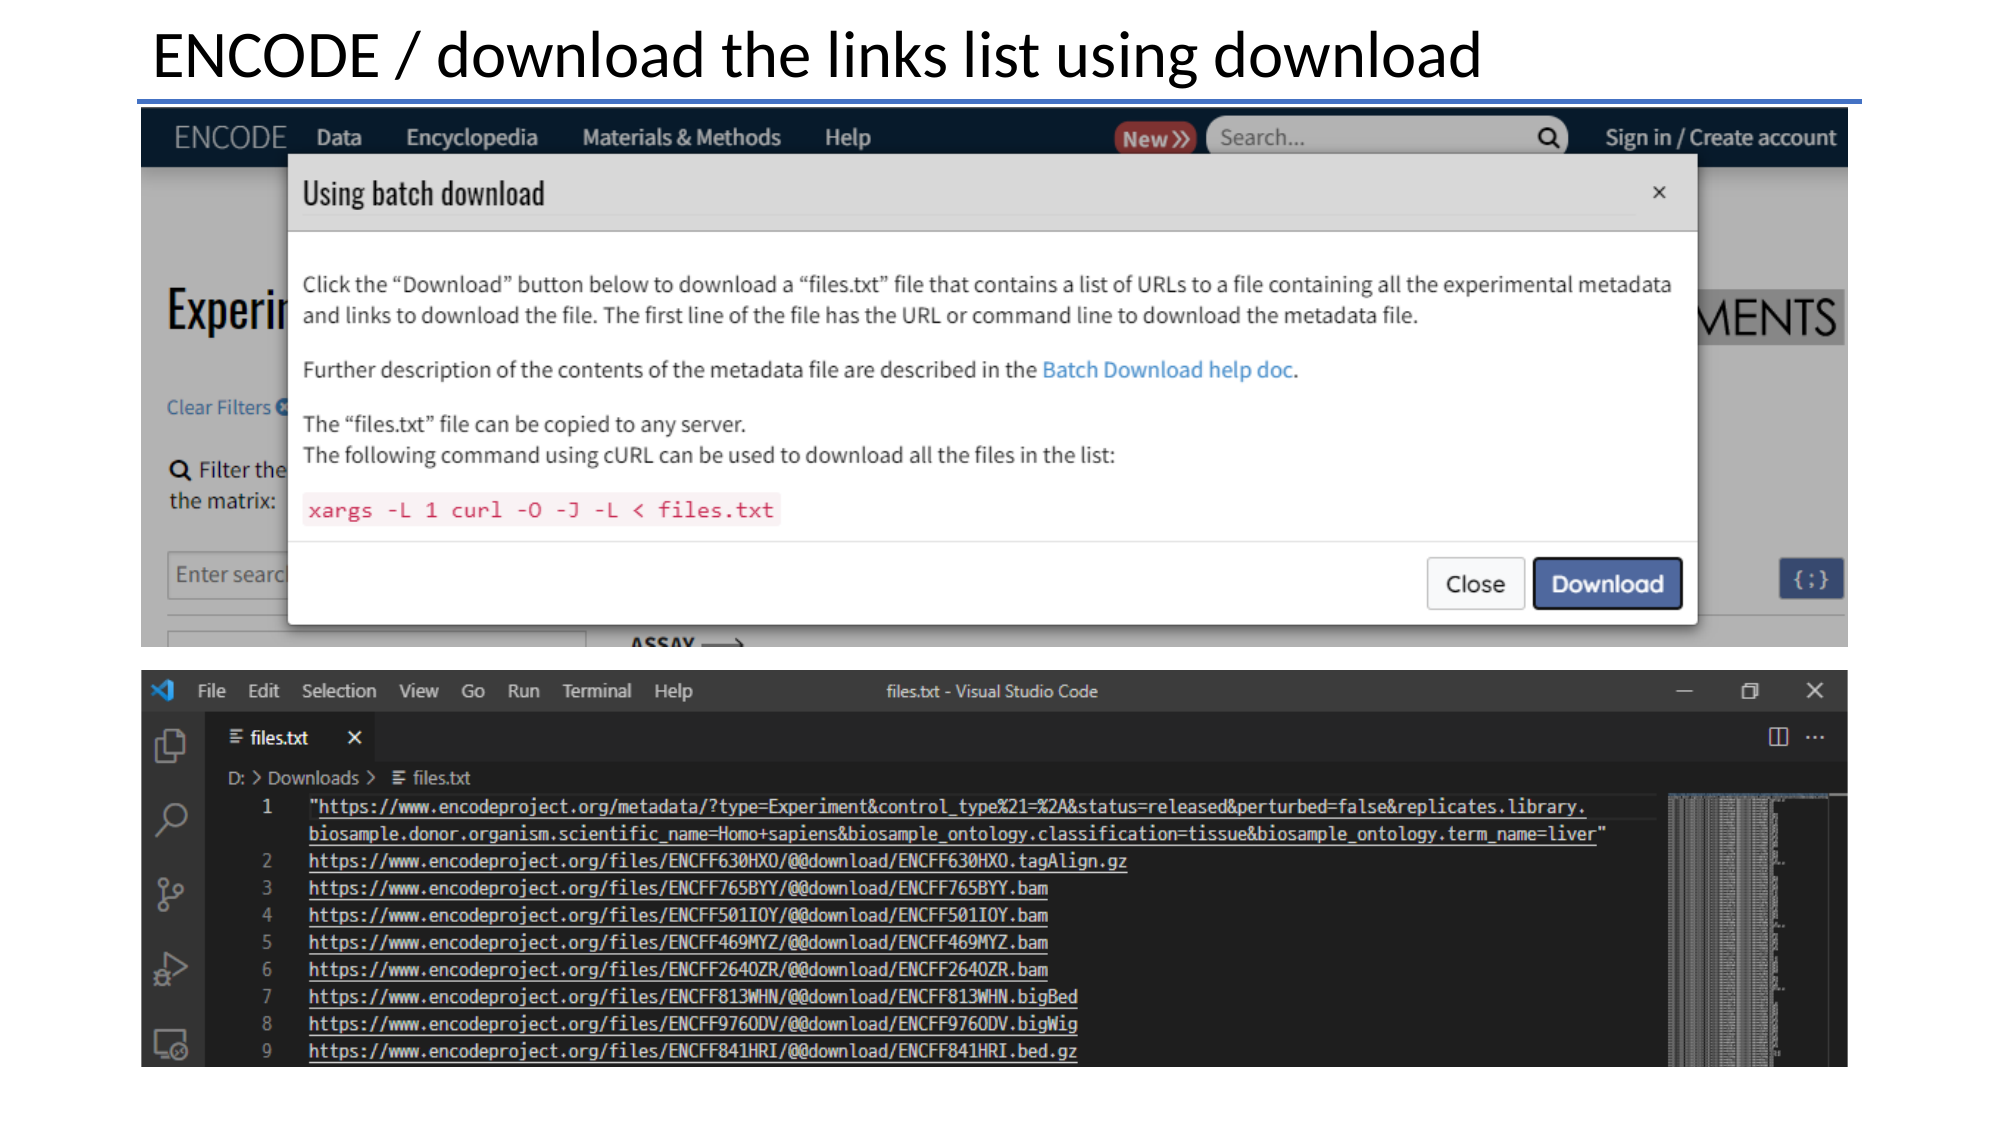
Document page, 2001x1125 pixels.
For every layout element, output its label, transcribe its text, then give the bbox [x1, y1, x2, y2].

title ENCODE / download the links list using download [137, 4, 1863, 100]
picture [141, 107, 1848, 648]
picture [141, 670, 1848, 1067]
